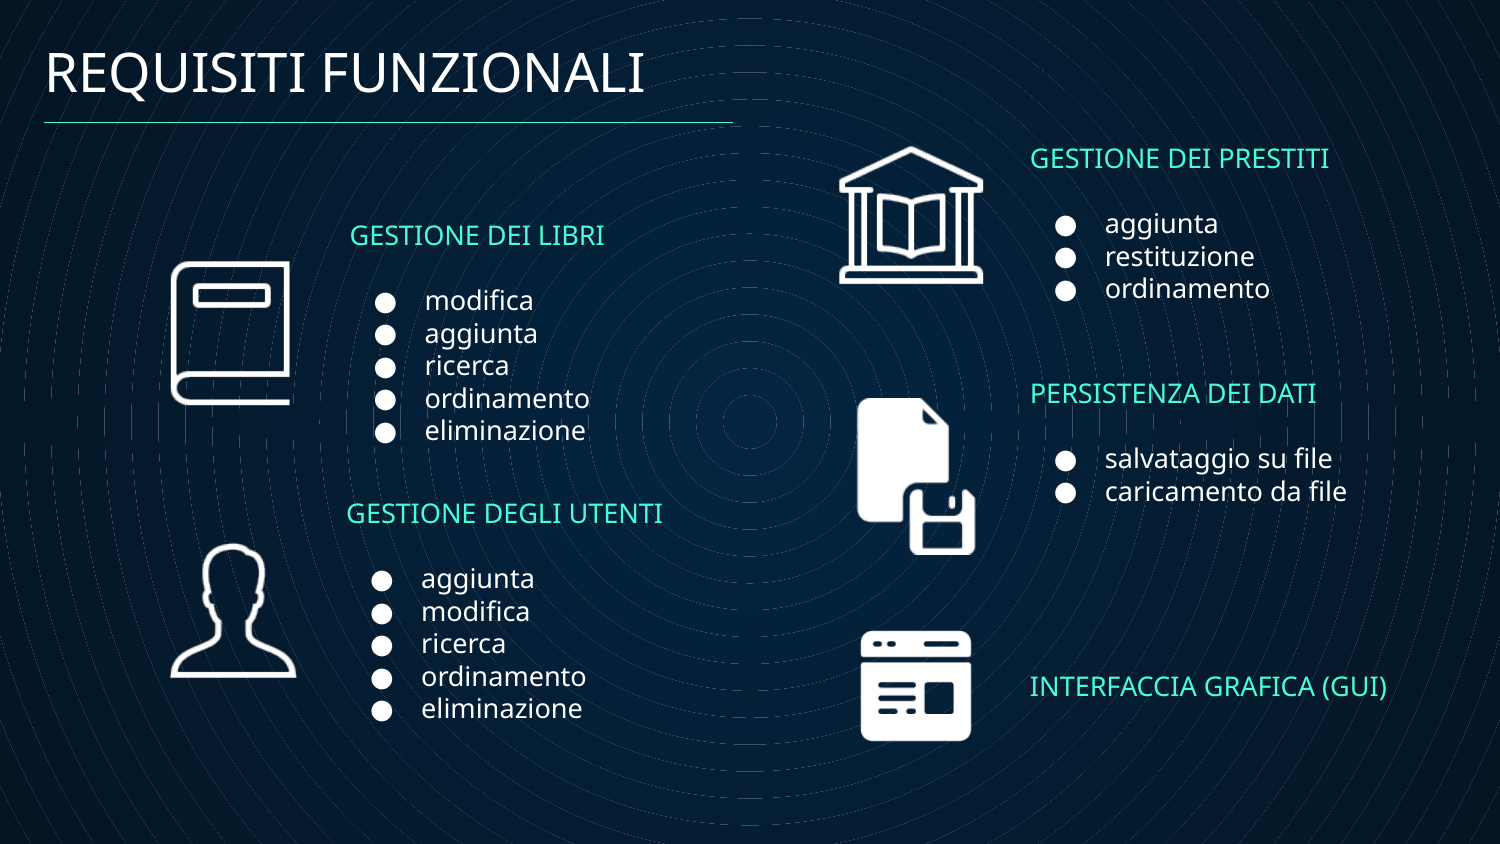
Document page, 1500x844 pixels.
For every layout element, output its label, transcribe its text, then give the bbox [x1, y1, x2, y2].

picture [833, 140, 990, 298]
picture [152, 533, 310, 691]
picture [860, 630, 973, 743]
text_box GESTIONE DEI LIBRI modifica aggiunta ricerca ordinamento eliminazione [334, 203, 733, 462]
picture [837, 398, 995, 555]
text_box GESTIONE DEGLI UTENTI aggiunta modifica ricerca ordinamento eliminazione [331, 481, 733, 740]
picture [152, 254, 310, 412]
text_box GESTIONE DEI PRESTITI aggiunta restituzione ordinamento [1014, 126, 1399, 319]
text_box INTERFACCIA GRAFICA (GUI) [1014, 654, 1469, 718]
text_box PERSISTENZA DEI DATI salvataggio su file caricamento da file [1014, 361, 1370, 592]
title REQUISITI FUNZIONALI [29, 23, 733, 123]
